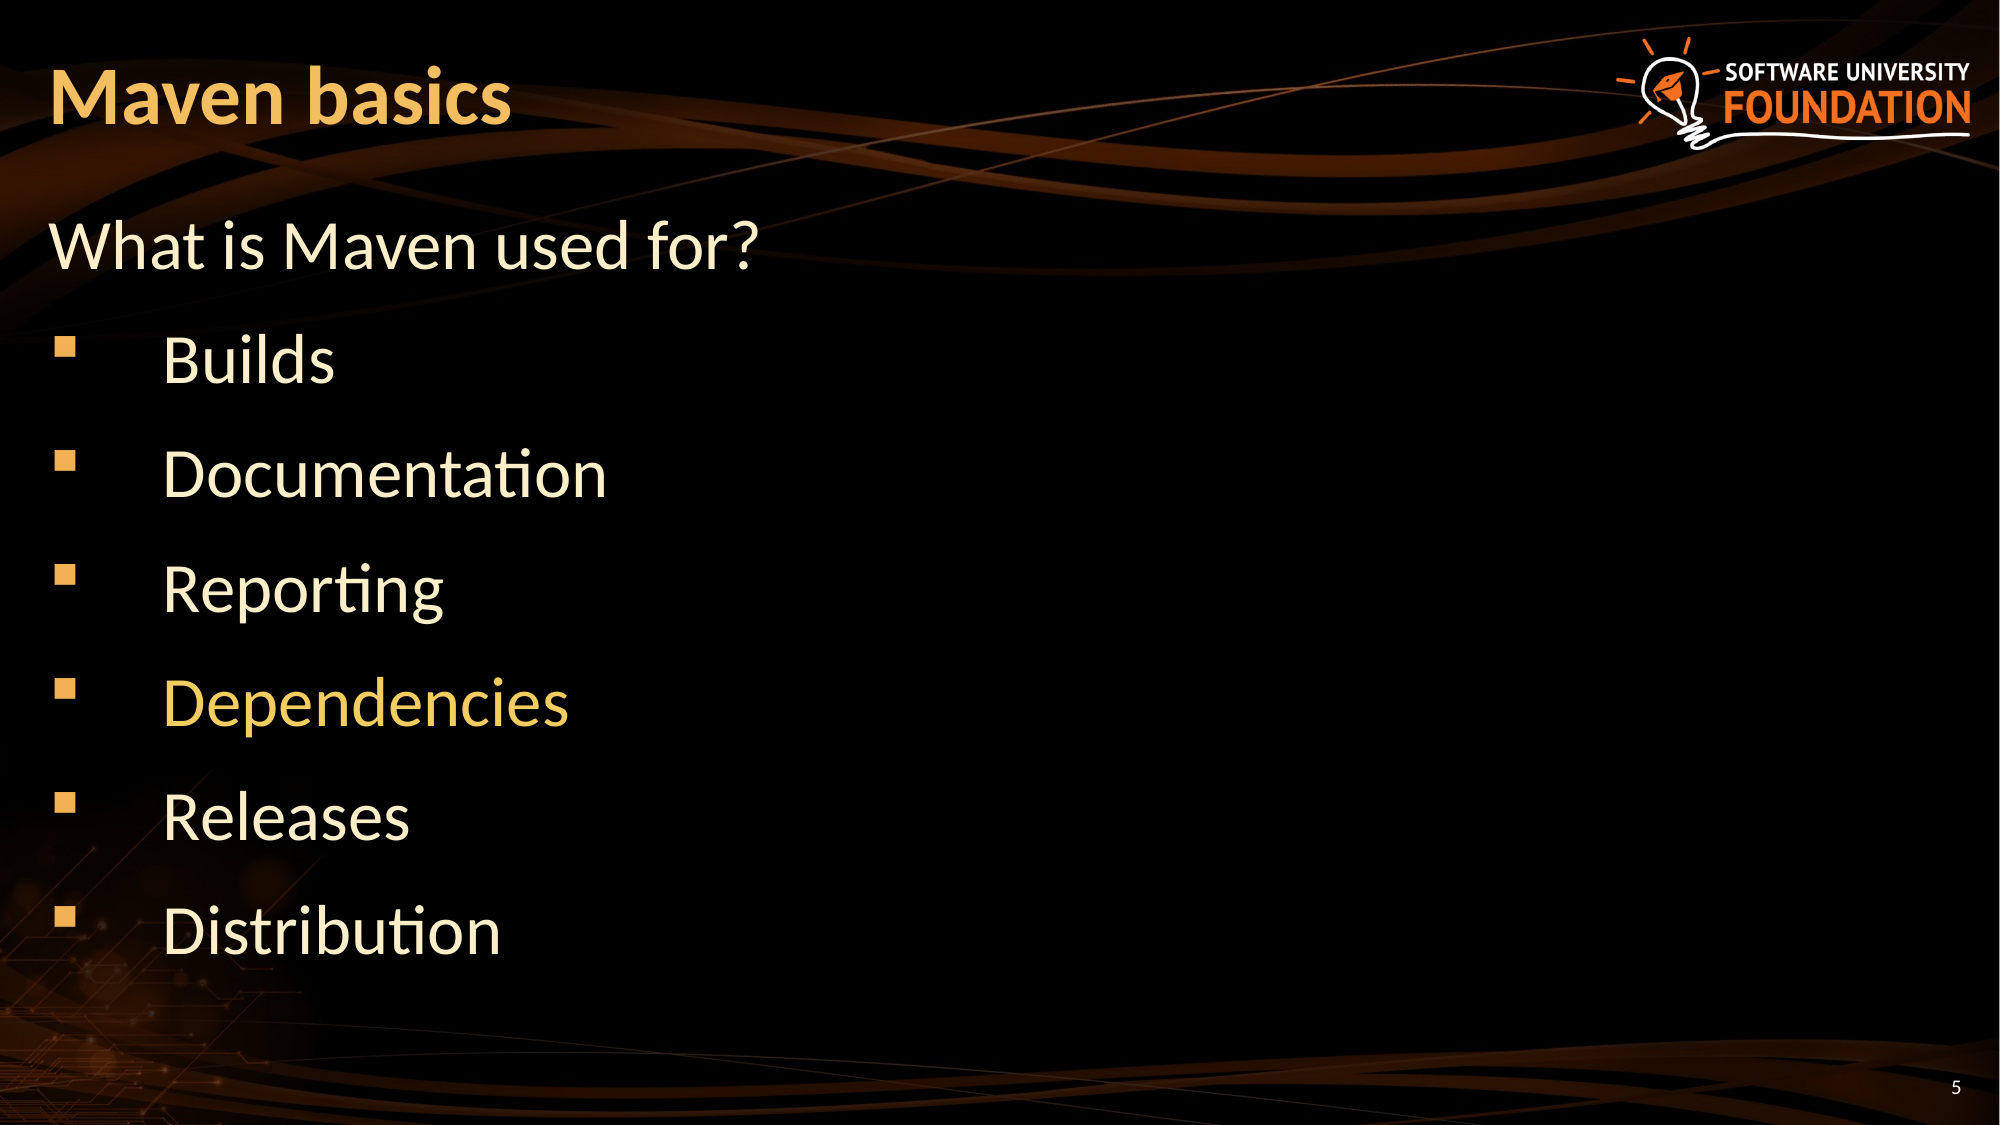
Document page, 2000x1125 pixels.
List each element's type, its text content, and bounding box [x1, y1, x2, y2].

picture [0, 0, 2000, 1125]
list What is Maven used for? Builds Documentation Reporting Dependencies Releases Distribution [31, 188, 1968, 1103]
title Maven basics [30, 6, 1602, 189]
